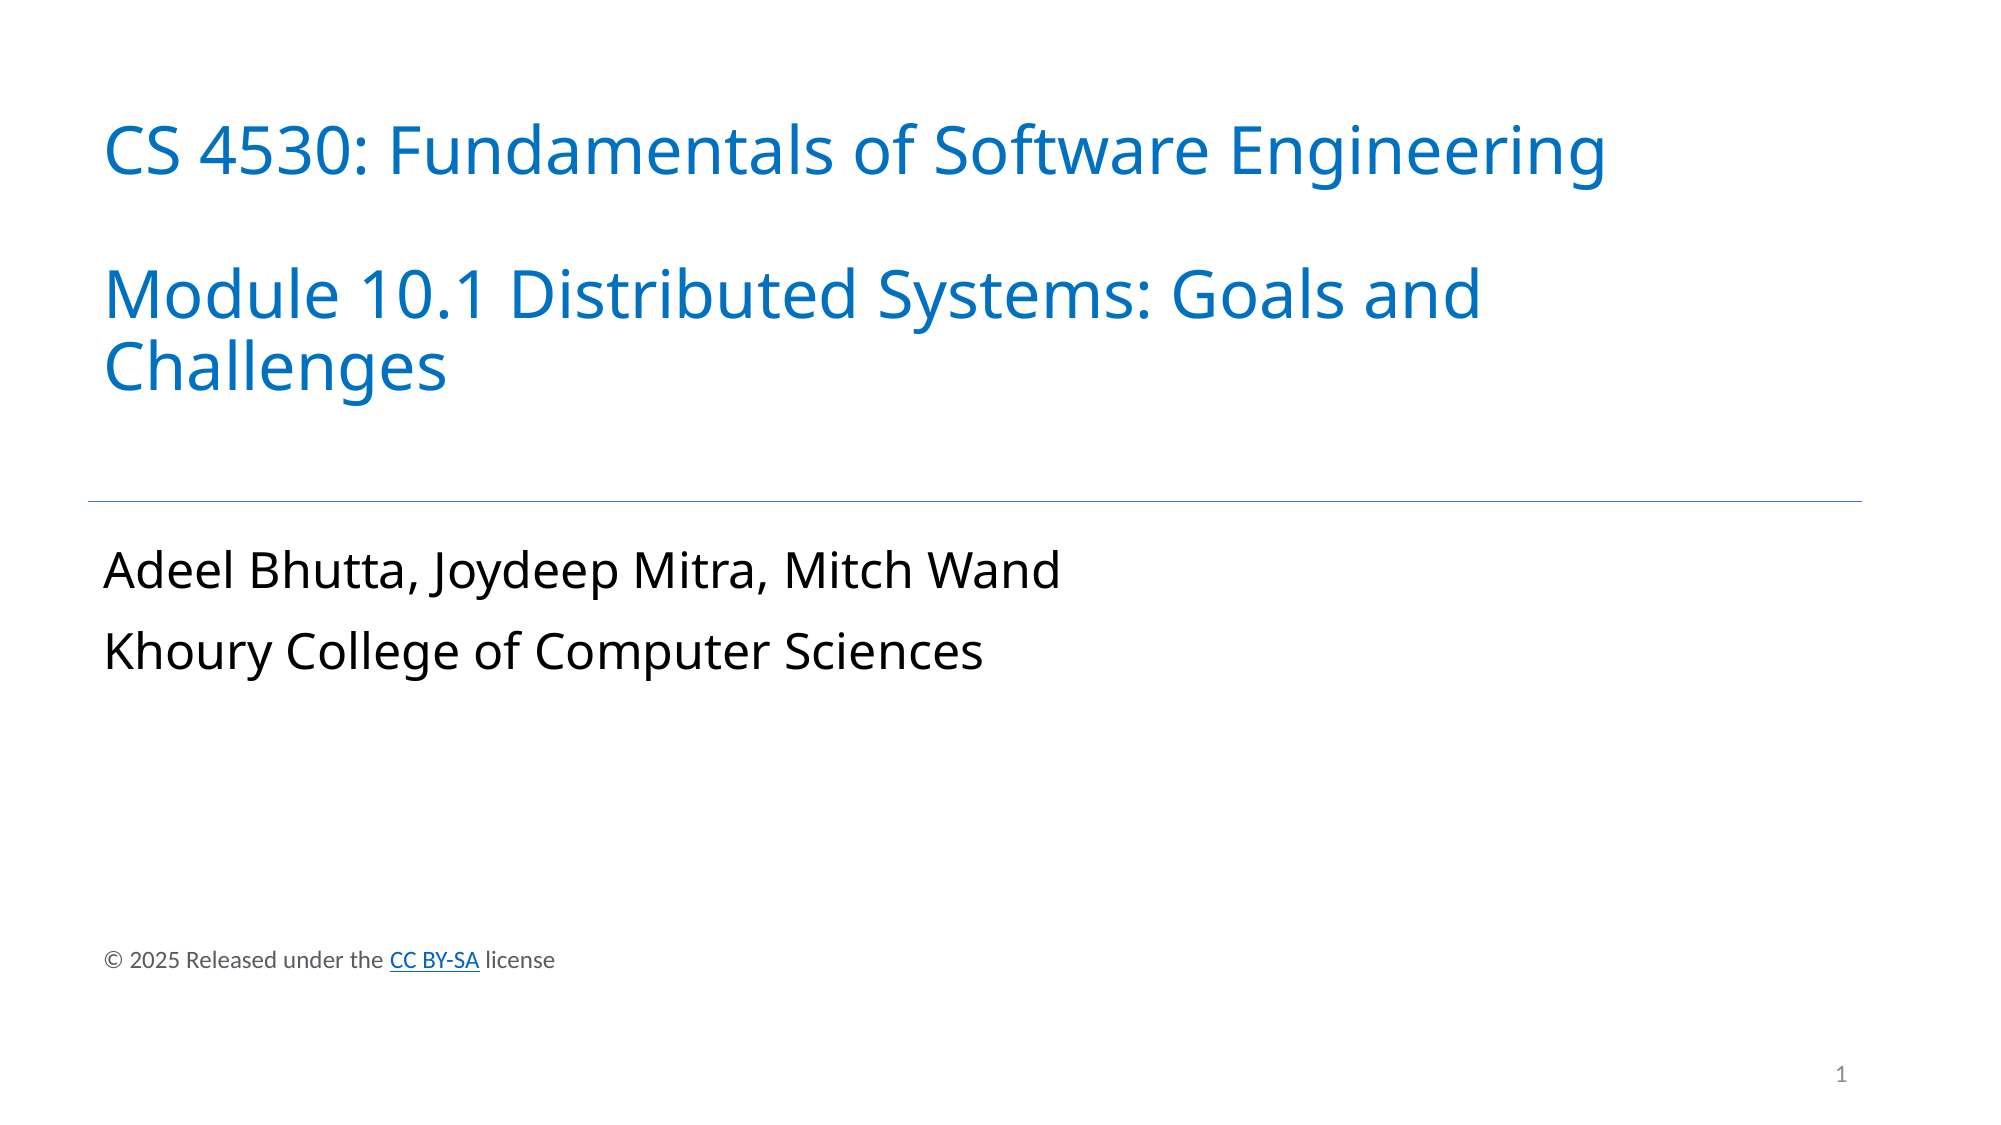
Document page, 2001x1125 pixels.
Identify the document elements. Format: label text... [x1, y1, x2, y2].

title CS 4530: Fundamentals of Software Engineering Module 10.1 Distributed Systems: Goals and Challenges [88, 109, 1863, 501]
subtitle Adeel Bhutta, Joydeep Mitra, Mitch Wand Khoury College of Computer Sciences [88, 531, 1750, 803]
text_box © 2025 Released under the CC BY-SA license [88, 936, 1089, 982]
slide_number 1 [1412, 1042, 1863, 1103]
